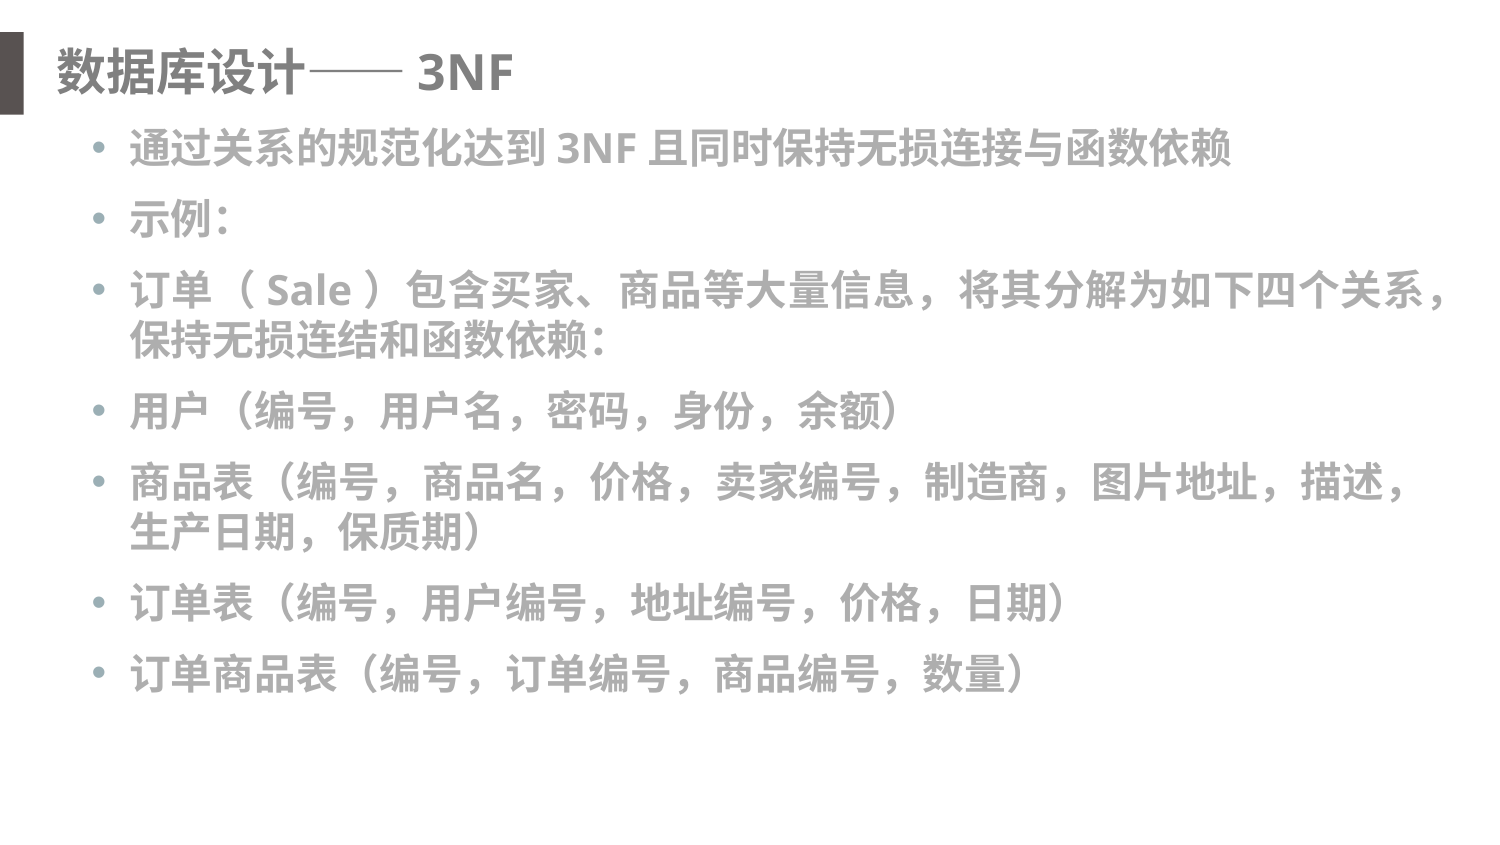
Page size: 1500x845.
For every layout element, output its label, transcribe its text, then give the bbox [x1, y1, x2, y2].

text_box 数据库设计——3NF [41, 33, 644, 109]
text_box [0, 30, 26, 117]
text_box 通过关系的规范化达到3NF且同时保持无损连接与函数依赖 示例： 订单（Sale）包含买家、商品等大量信息，将其分解为如下四个关系，保持无损连结和函数依赖： 用户（编号，用户名，密码，身份，余额） 商品表（编号，商品名，价格，卖家编号，制造商，图片地址，描述，生产日期，保质期） 订单表（编号，用户编号，地址编号，价格，日期） 订单商品表（编号，订单编号，商品编号，数量） [76, 114, 1442, 830]
